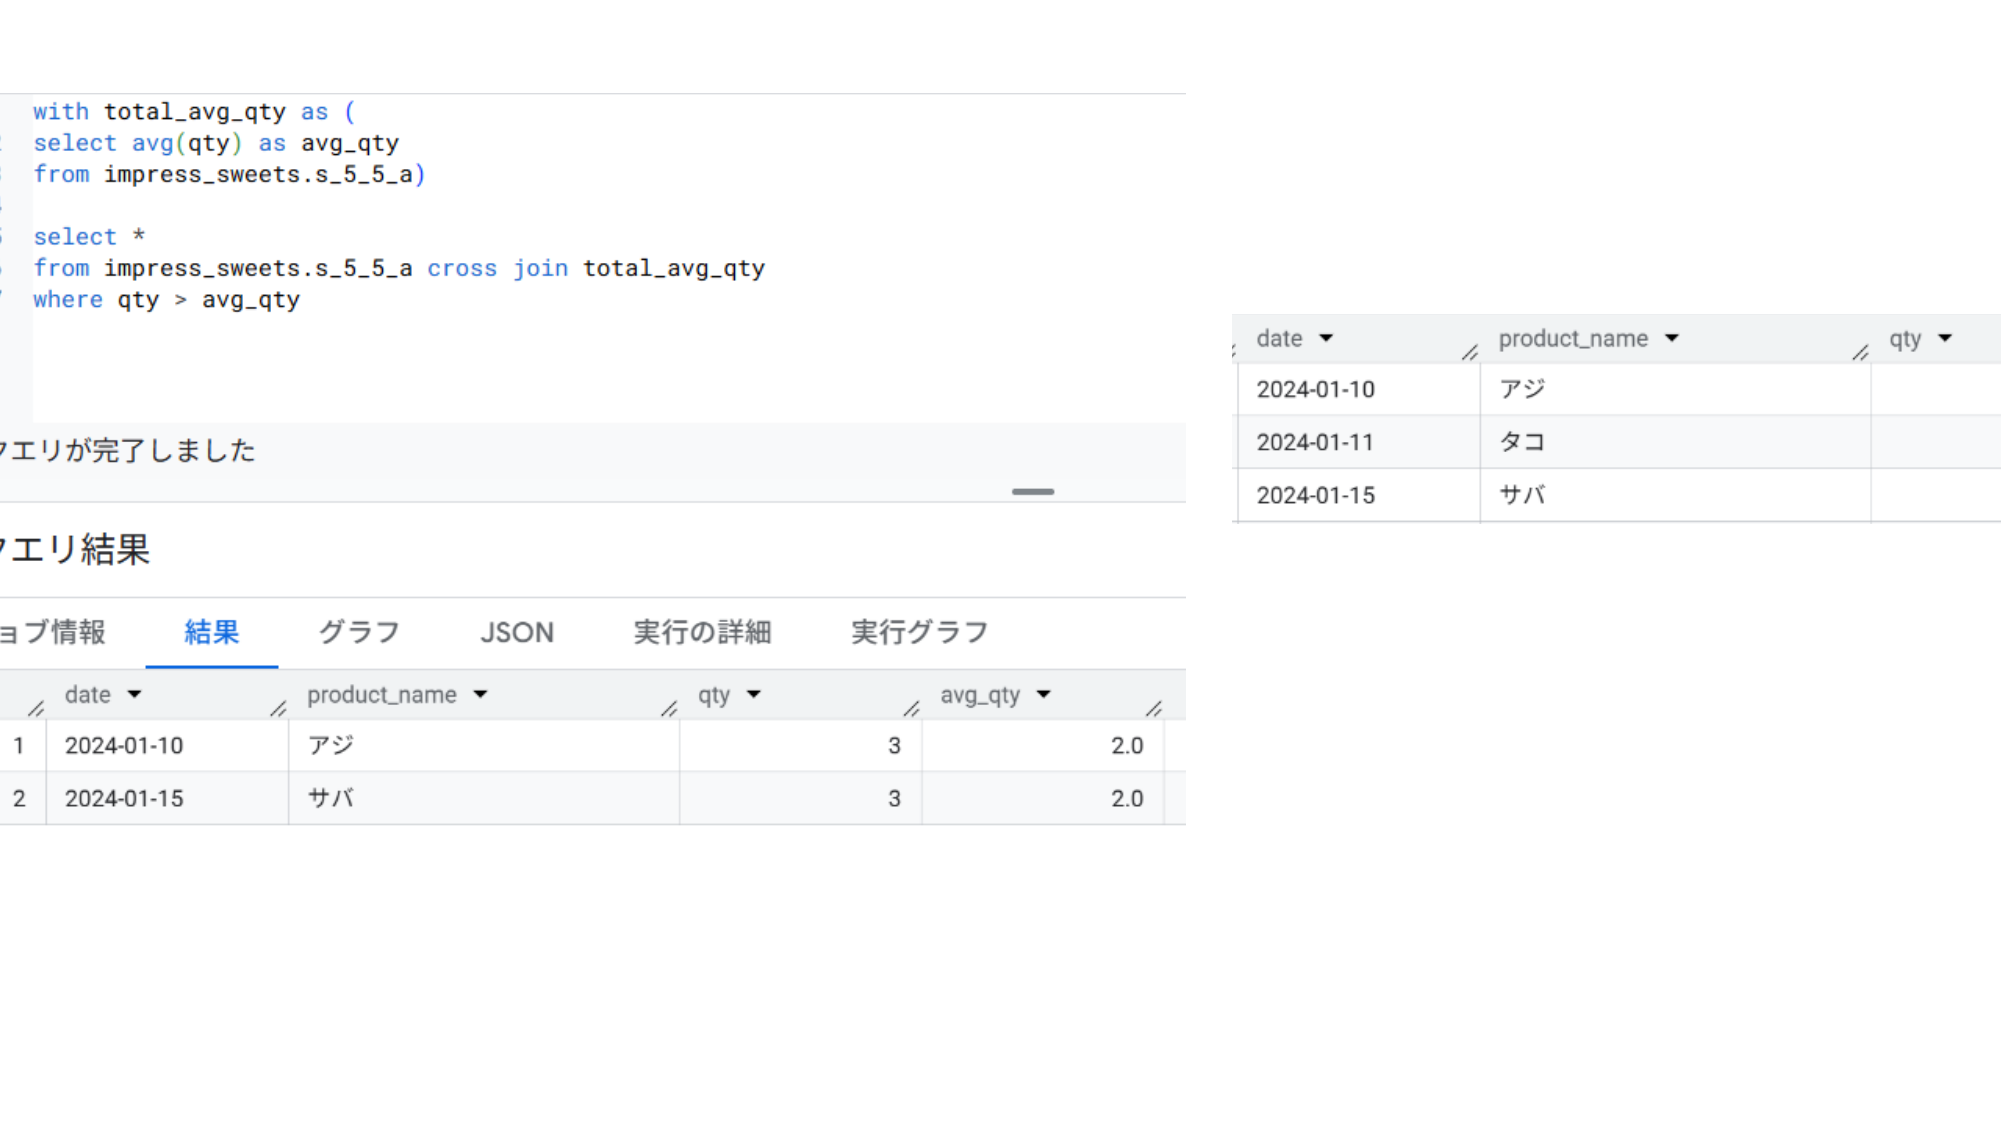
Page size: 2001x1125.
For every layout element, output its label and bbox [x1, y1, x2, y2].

picture [0, 93, 1186, 839]
picture [1231, 313, 2001, 524]
